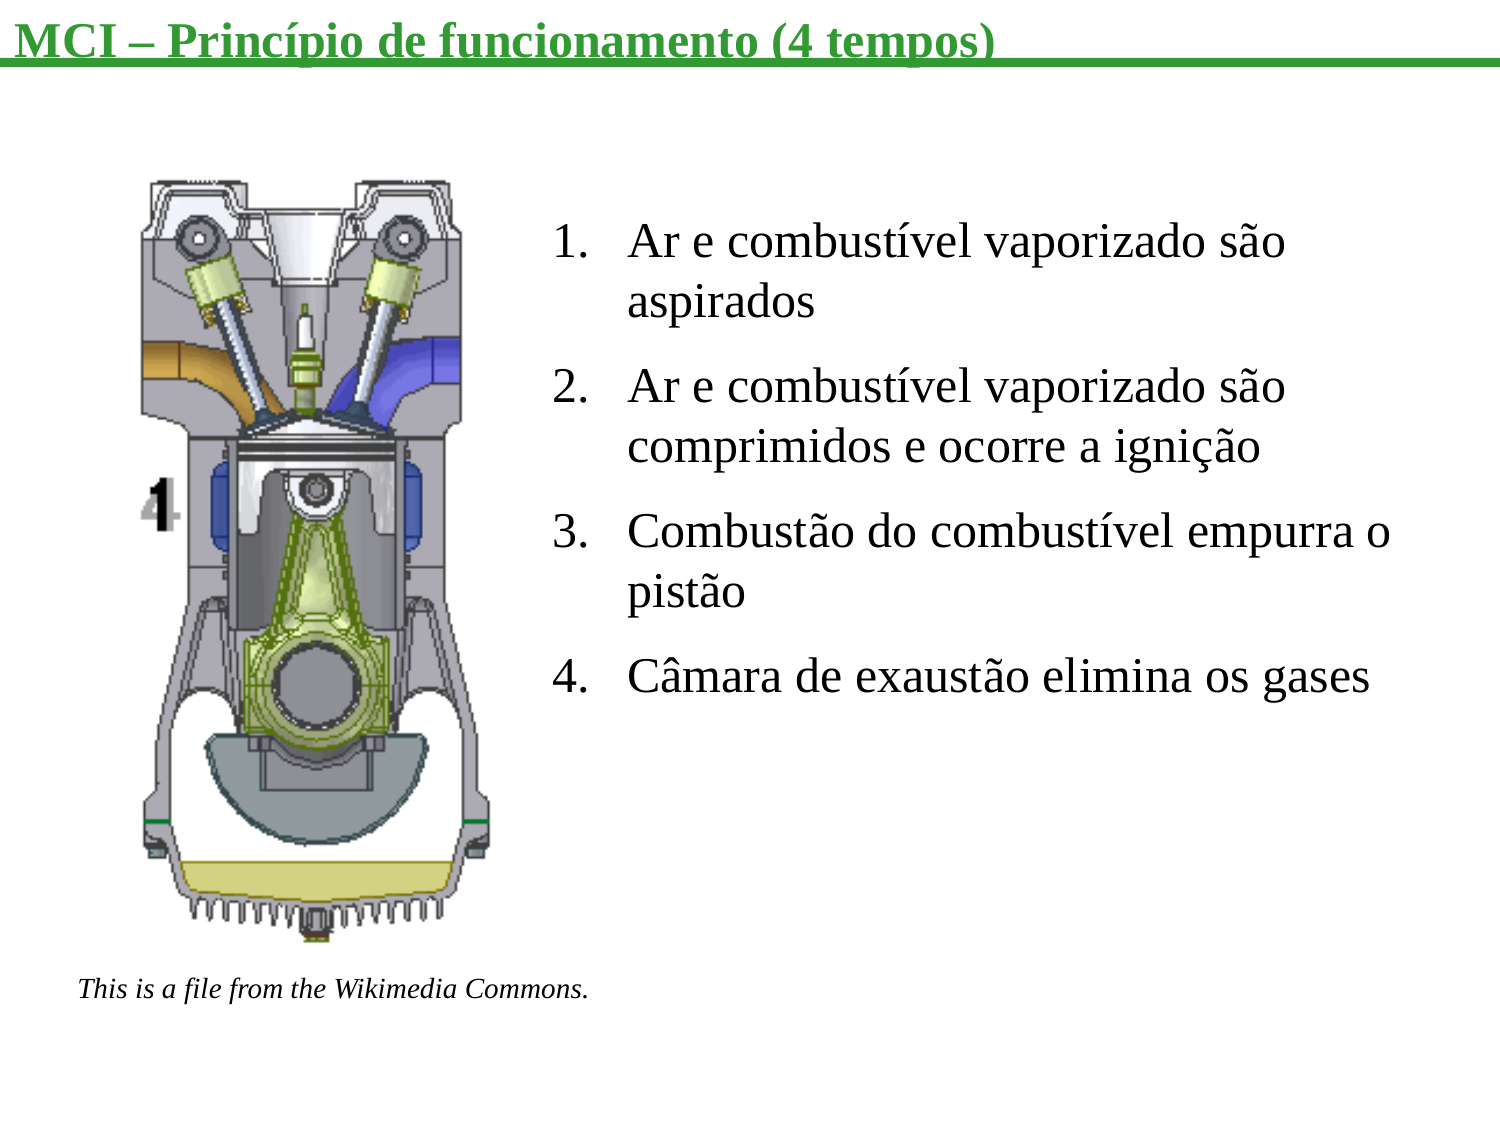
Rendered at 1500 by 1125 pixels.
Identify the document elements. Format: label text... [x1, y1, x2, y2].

text_box This is a file from the Wikimedia Commons. [62, 962, 638, 1013]
text_box Ar e combustível vaporizado são aspirados Ar e combustível vaporizado são comprimidos e ocorre a ignição Combustão do combustível empurra o pistão Câmara de exaustão elimina os gases [537, 200, 1425, 710]
picture [137, 174, 495, 951]
text_box MCI – Princípio de funcionamento (4 tempos) [0, 0, 1500, 62]
text_box MCI – Princípio de funcionamento (4 tempos) [0, 63, 1500, 75]
